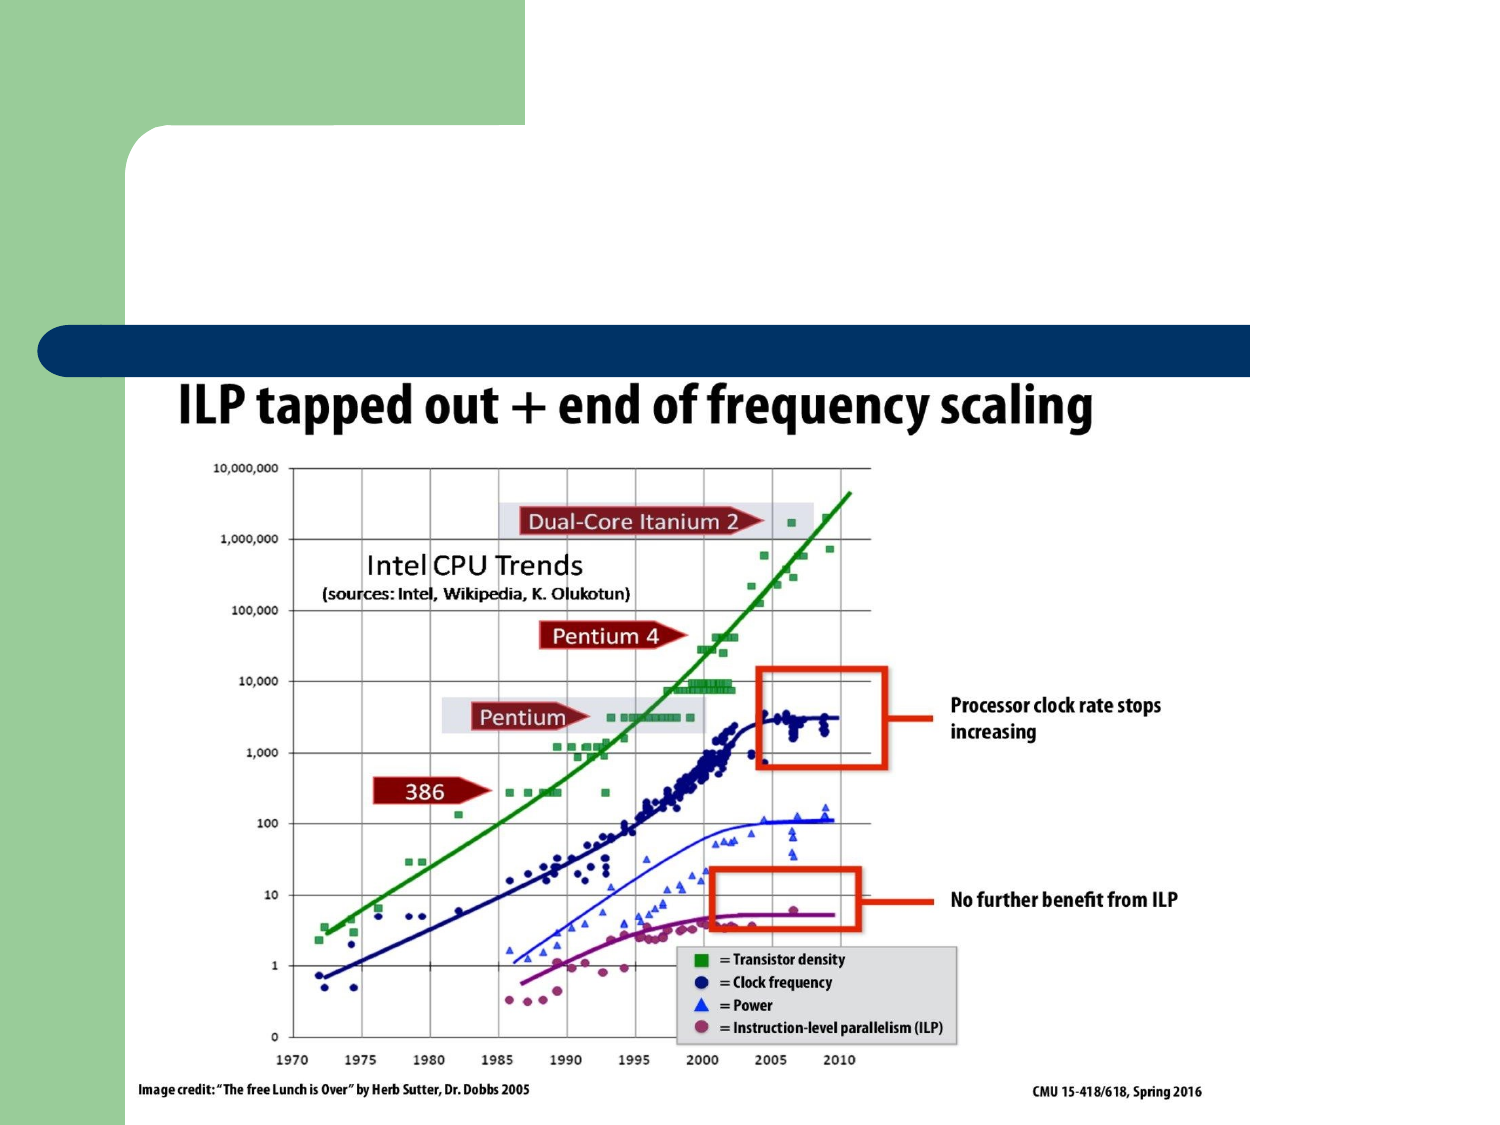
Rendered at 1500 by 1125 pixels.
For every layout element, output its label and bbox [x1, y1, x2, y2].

text_box [135, 381, 1205, 1103]
